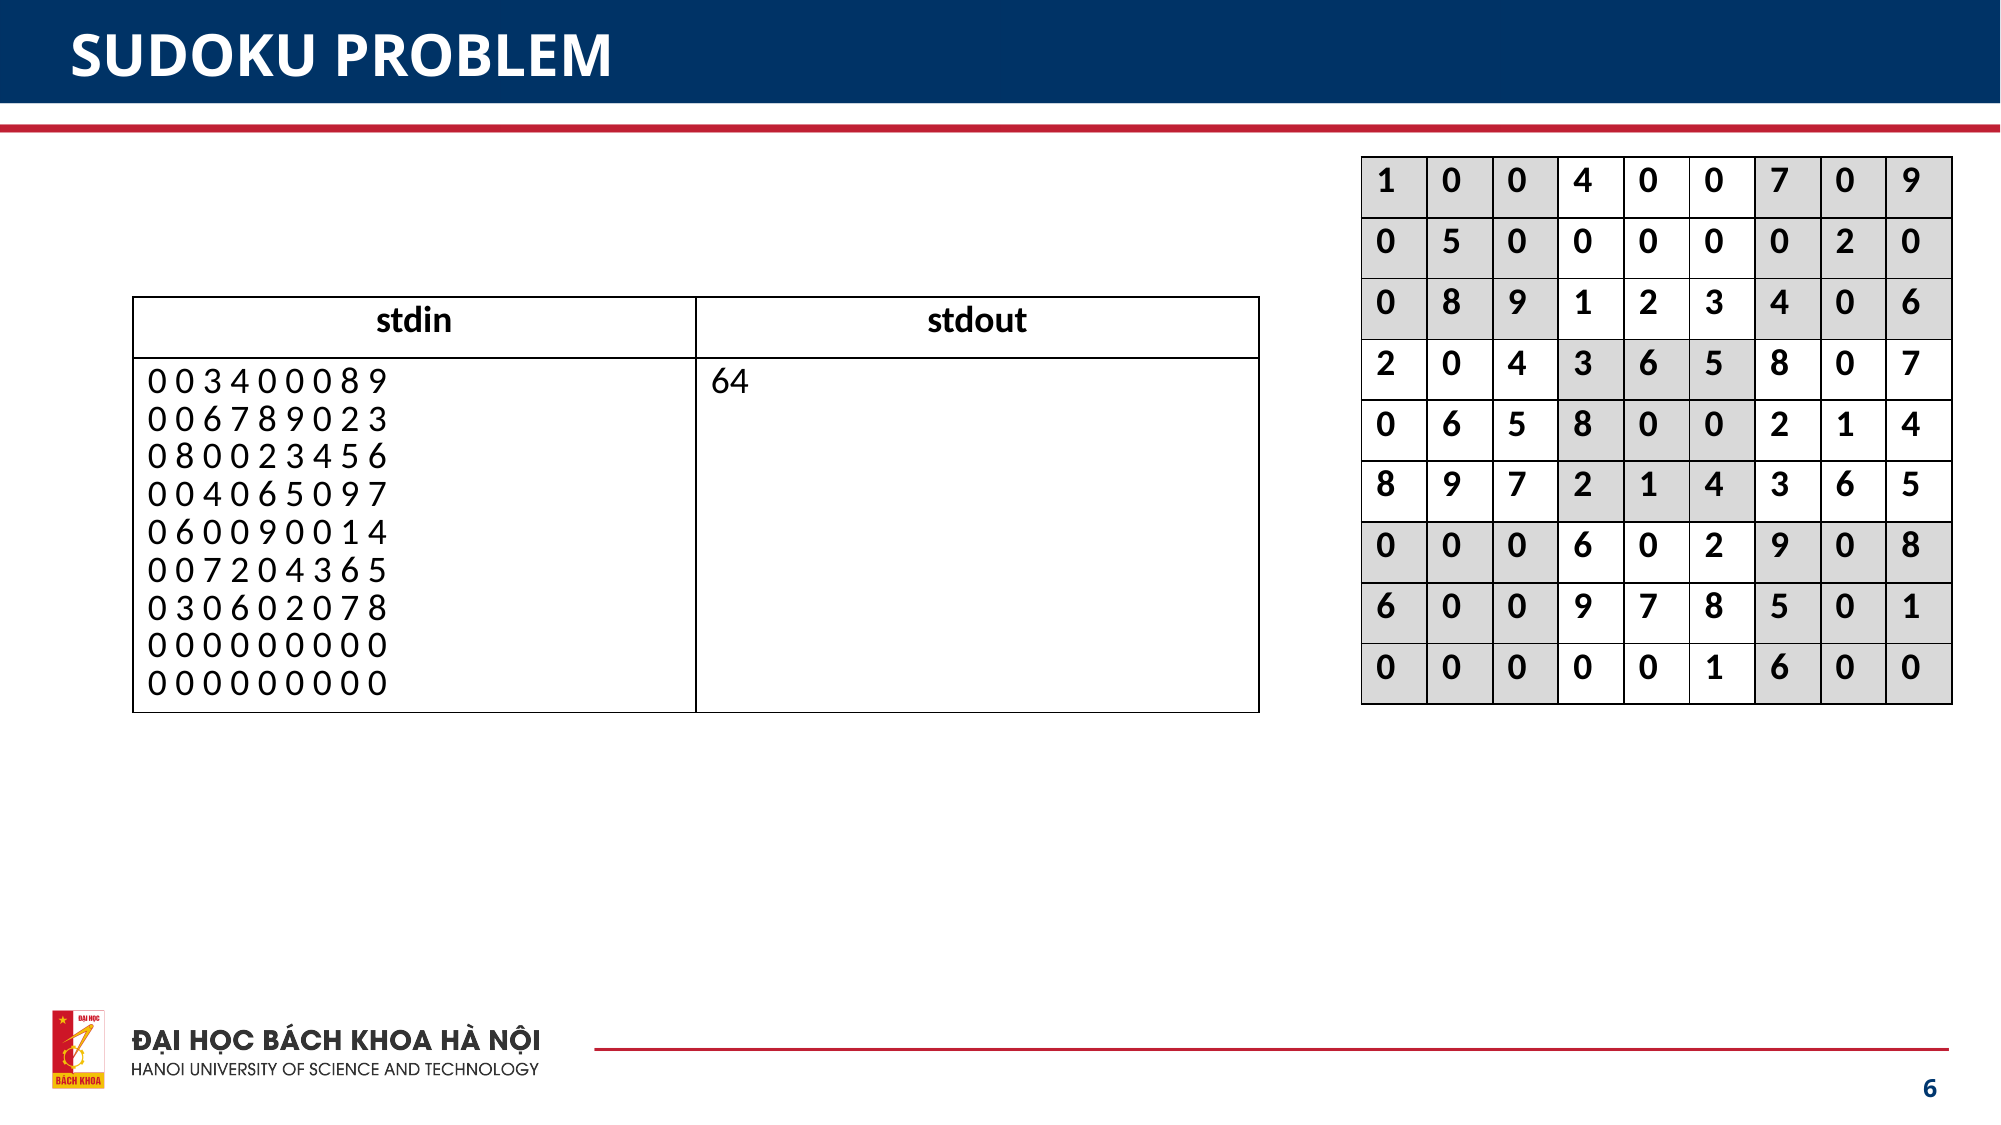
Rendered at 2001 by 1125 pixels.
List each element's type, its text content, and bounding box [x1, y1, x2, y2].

table_cell 0 [1428, 340, 1492, 399]
table_cell 6 [1756, 644, 1820, 703]
table_cell 6 [1428, 401, 1492, 460]
table_cell 1 [1559, 279, 1623, 339]
table_cell 0 [1625, 644, 1689, 703]
table_cell 0 [1428, 523, 1492, 582]
table_cell 0 [1494, 523, 1557, 582]
table_cell 0 [1494, 584, 1557, 643]
table_cell 0 [1822, 584, 1885, 643]
table_cell 4 [1690, 462, 1754, 521]
table_cell 6 [1822, 462, 1885, 521]
table_cell 4 [1756, 279, 1820, 339]
table_cell 0 [1822, 279, 1885, 339]
table_header 0 [1625, 158, 1689, 217]
table_cell 3 [1690, 279, 1754, 339]
table_cell 0 [1362, 219, 1426, 278]
table_cell 0 [1625, 401, 1689, 460]
table_header 1 [1362, 158, 1426, 217]
table_cell 8 [1690, 584, 1754, 643]
table_cell 4 [1887, 401, 1951, 460]
table_cell 0 [1428, 644, 1492, 703]
table_header 0 [1494, 158, 1557, 217]
table_cell 1 [1887, 584, 1951, 643]
title SUDOKU PROBLEM [55, 18, 1945, 90]
table_cell 0 [1362, 644, 1426, 703]
table_cell 9 [1494, 279, 1557, 339]
table_cell 64 [697, 359, 1258, 712]
table_cell 0 [1362, 279, 1426, 339]
table_cell 5 [1690, 340, 1754, 399]
table_cell 8 [1756, 340, 1820, 399]
table_cell 1 [1690, 644, 1754, 703]
table_cell 0 [1690, 401, 1754, 460]
table_cell 3 [1559, 340, 1623, 399]
table_cell 6 [1887, 279, 1951, 339]
table_cell 0 [1362, 523, 1426, 582]
table_cell 7 [1494, 462, 1557, 521]
table_cell 5 [1887, 462, 1951, 521]
table_cell 0 [1494, 644, 1557, 703]
table_cell 0 [1559, 219, 1623, 278]
table_header 4 [1559, 158, 1623, 217]
table_cell 0 [1756, 219, 1820, 278]
table_header 0 [1822, 158, 1885, 217]
table_cell 0 [1822, 644, 1885, 703]
table_header stdin [134, 298, 695, 357]
table_cell 8 [1362, 462, 1426, 521]
table_cell 0 [1625, 523, 1689, 582]
table_cell 5 [1428, 219, 1492, 278]
table_header stdout [697, 298, 1258, 357]
table_cell 5 [1494, 401, 1557, 460]
table_cell 2 [1362, 340, 1426, 399]
table_cell 8 [1428, 279, 1492, 339]
table_cell 0 [1822, 523, 1885, 582]
table_cell 2 [1559, 462, 1623, 521]
table_cell 2 [1625, 279, 1689, 339]
table_cell 9 [1756, 523, 1820, 582]
table_cell 7 [1625, 584, 1689, 643]
table_cell 6 [1362, 584, 1426, 643]
table_header 9 [1887, 158, 1951, 217]
table_cell 2 [1756, 401, 1820, 460]
table_cell 1 [1625, 462, 1689, 521]
table_cell 0 [1362, 401, 1426, 460]
table_cell 0 [1559, 644, 1623, 703]
table_cell 0 [1690, 219, 1754, 278]
table_cell 2 [1822, 219, 1885, 278]
table_cell 2 [1690, 523, 1754, 582]
table_cell 3 [1756, 462, 1820, 521]
table_cell 9 [1559, 584, 1623, 643]
table_cell 0 [1428, 584, 1492, 643]
table_cell 0 [1887, 219, 1951, 278]
table_cell 1 [1822, 401, 1885, 460]
table_cell 0 [1494, 219, 1557, 278]
table_cell 6 [1559, 523, 1623, 582]
table_cell 0 [1625, 219, 1689, 278]
table_cell 0 0 3 4 0 0 0 8 9 0 0 6 7 8 9 0 2 3 0 8 0 0 2 3 4 5 6 0 0 4 0 6 5 0 9 7 0 6 0 0 9 0 0 1 4 0 0 7 2 0 4 3 6 5 0 3 0 6 0 2 0 7 8 0 0 0 0 0 0 0 0 0 0 0 0 0 0 0 0 0 0 [134, 359, 695, 712]
picture [0, 0, 2001, 1125]
table_cell 6 [1625, 340, 1689, 399]
table_cell 7 [1887, 340, 1951, 399]
table_header 0 [1428, 158, 1492, 217]
slide_number 6 [1502, 1065, 1953, 1125]
table_cell 5 [1756, 584, 1820, 643]
table_cell 0 [1887, 644, 1951, 703]
table_cell 8 [1887, 523, 1951, 582]
table_cell 9 [1428, 462, 1492, 521]
table_header 7 [1756, 158, 1820, 217]
table_cell 4 [1494, 340, 1557, 399]
table_cell 0 [1822, 340, 1885, 399]
table_cell 8 [1559, 401, 1623, 460]
table_header 0 [1690, 158, 1754, 217]
